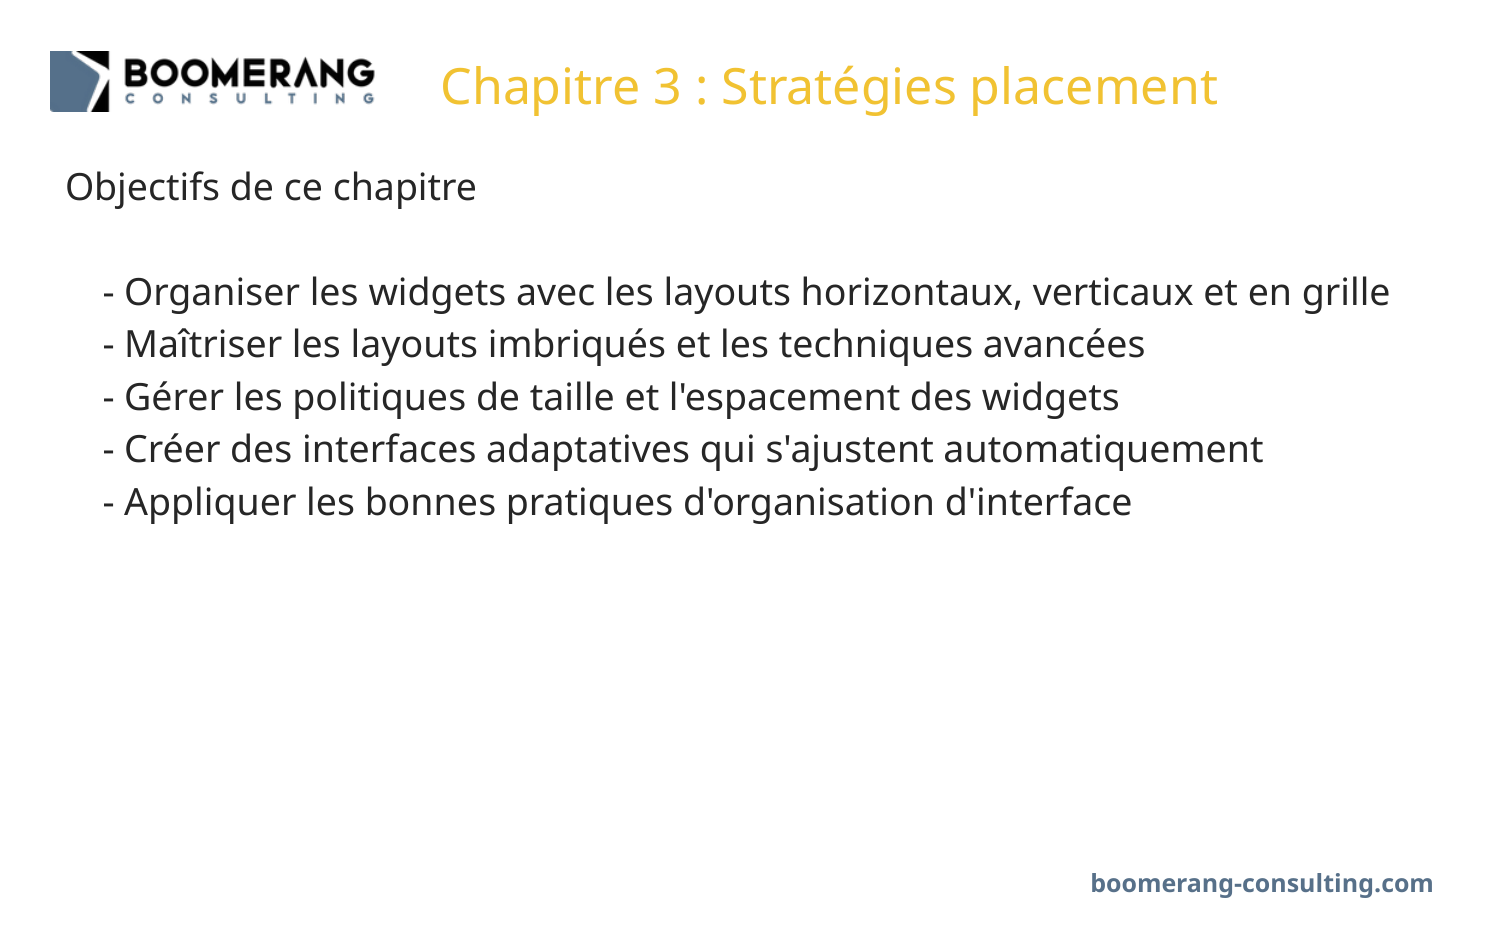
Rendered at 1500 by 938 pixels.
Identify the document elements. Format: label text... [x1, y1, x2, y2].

picture [50, 51, 389, 112]
list Objectifs de ce chapitre - Organiser les widgets avec les layouts horizontaux, verticaux et en grille - Maîtriser les layouts imbriqués et les techniques avancées - Gérer les politiques de taille et l'espacement des widgets - Créer des interfaces adaptatives qui s'ajustent automatiquement - Appliquer les bonnes pratiques d'organisation d'interface [49, 155, 1451, 859]
title Chapitre 3 : Stratégies placement [425, 45, 1451, 124]
